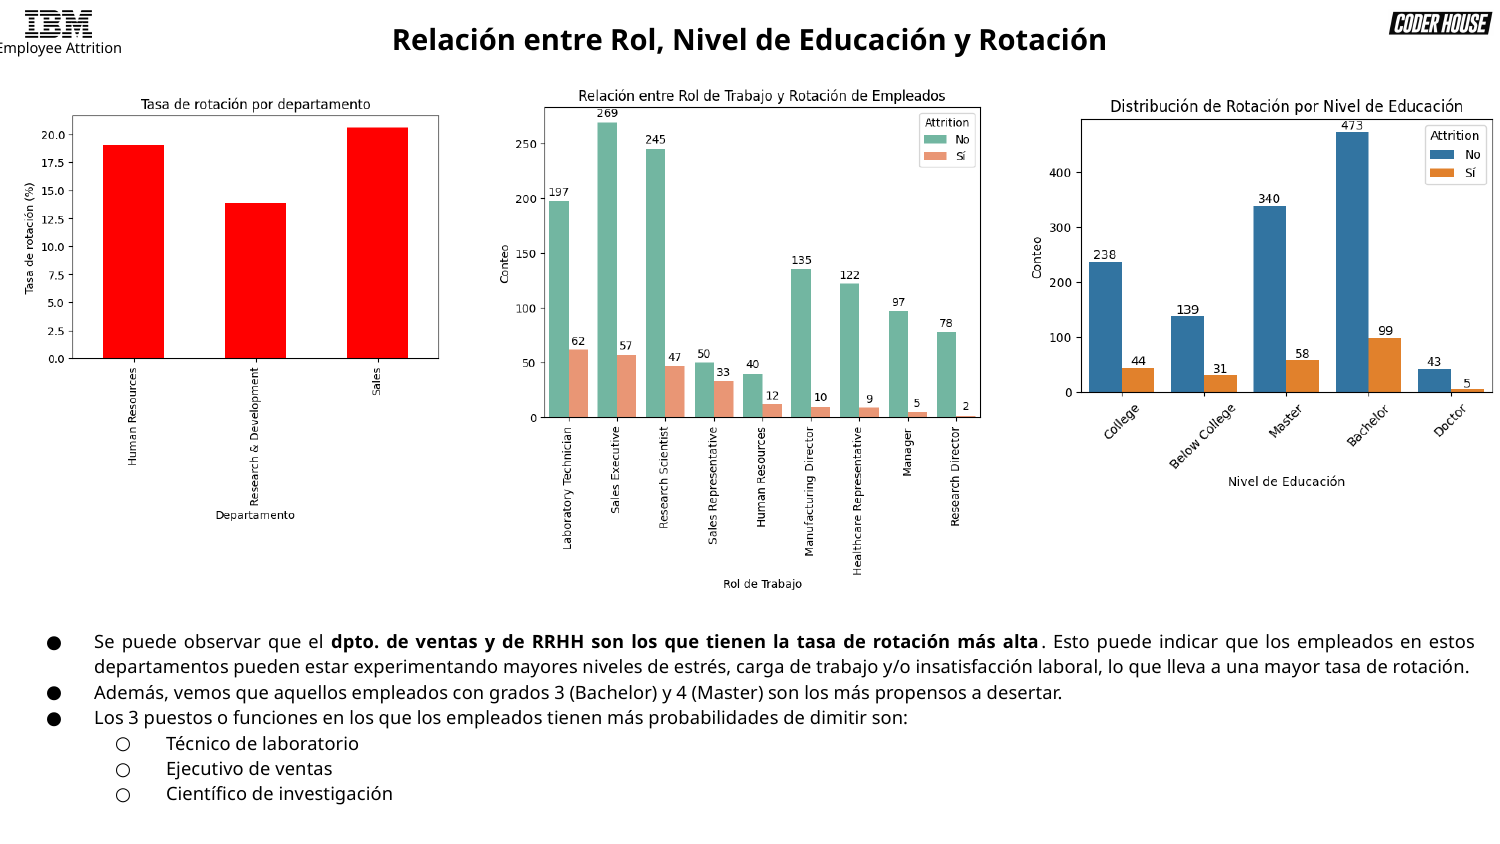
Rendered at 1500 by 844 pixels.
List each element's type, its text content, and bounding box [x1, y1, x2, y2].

picture [1021, 90, 1500, 497]
list Se puede observar que el dpto. de ventas y de RRHH son los que tienen la tasa de rotación más alta. Esto puede indicar que los empleados en estos departamentos pueden estar experimentando mayores niveles de estrés, carga de trabajo y/o insatisfacción laboral, lo que lleva a una mayor tasa de rotación. Además, vemos que aquellos empleados con grados 3 (Bachelor) y 4 (Master) son los más propensos a desertar. Los 3 puestos o funciones en los que los empleados tienen más probabilidades de dimitir son: Técnico de laboratorio Ejecutivo de ventas Científico de investigación [7, 611, 1492, 844]
title Relación entre Rol, Nivel de Educación y Rotación [359, 6, 1141, 82]
picture [490, 81, 988, 598]
picture [16, 90, 446, 529]
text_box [0, 9, 148, 79]
picture [1388, 9, 1494, 36]
